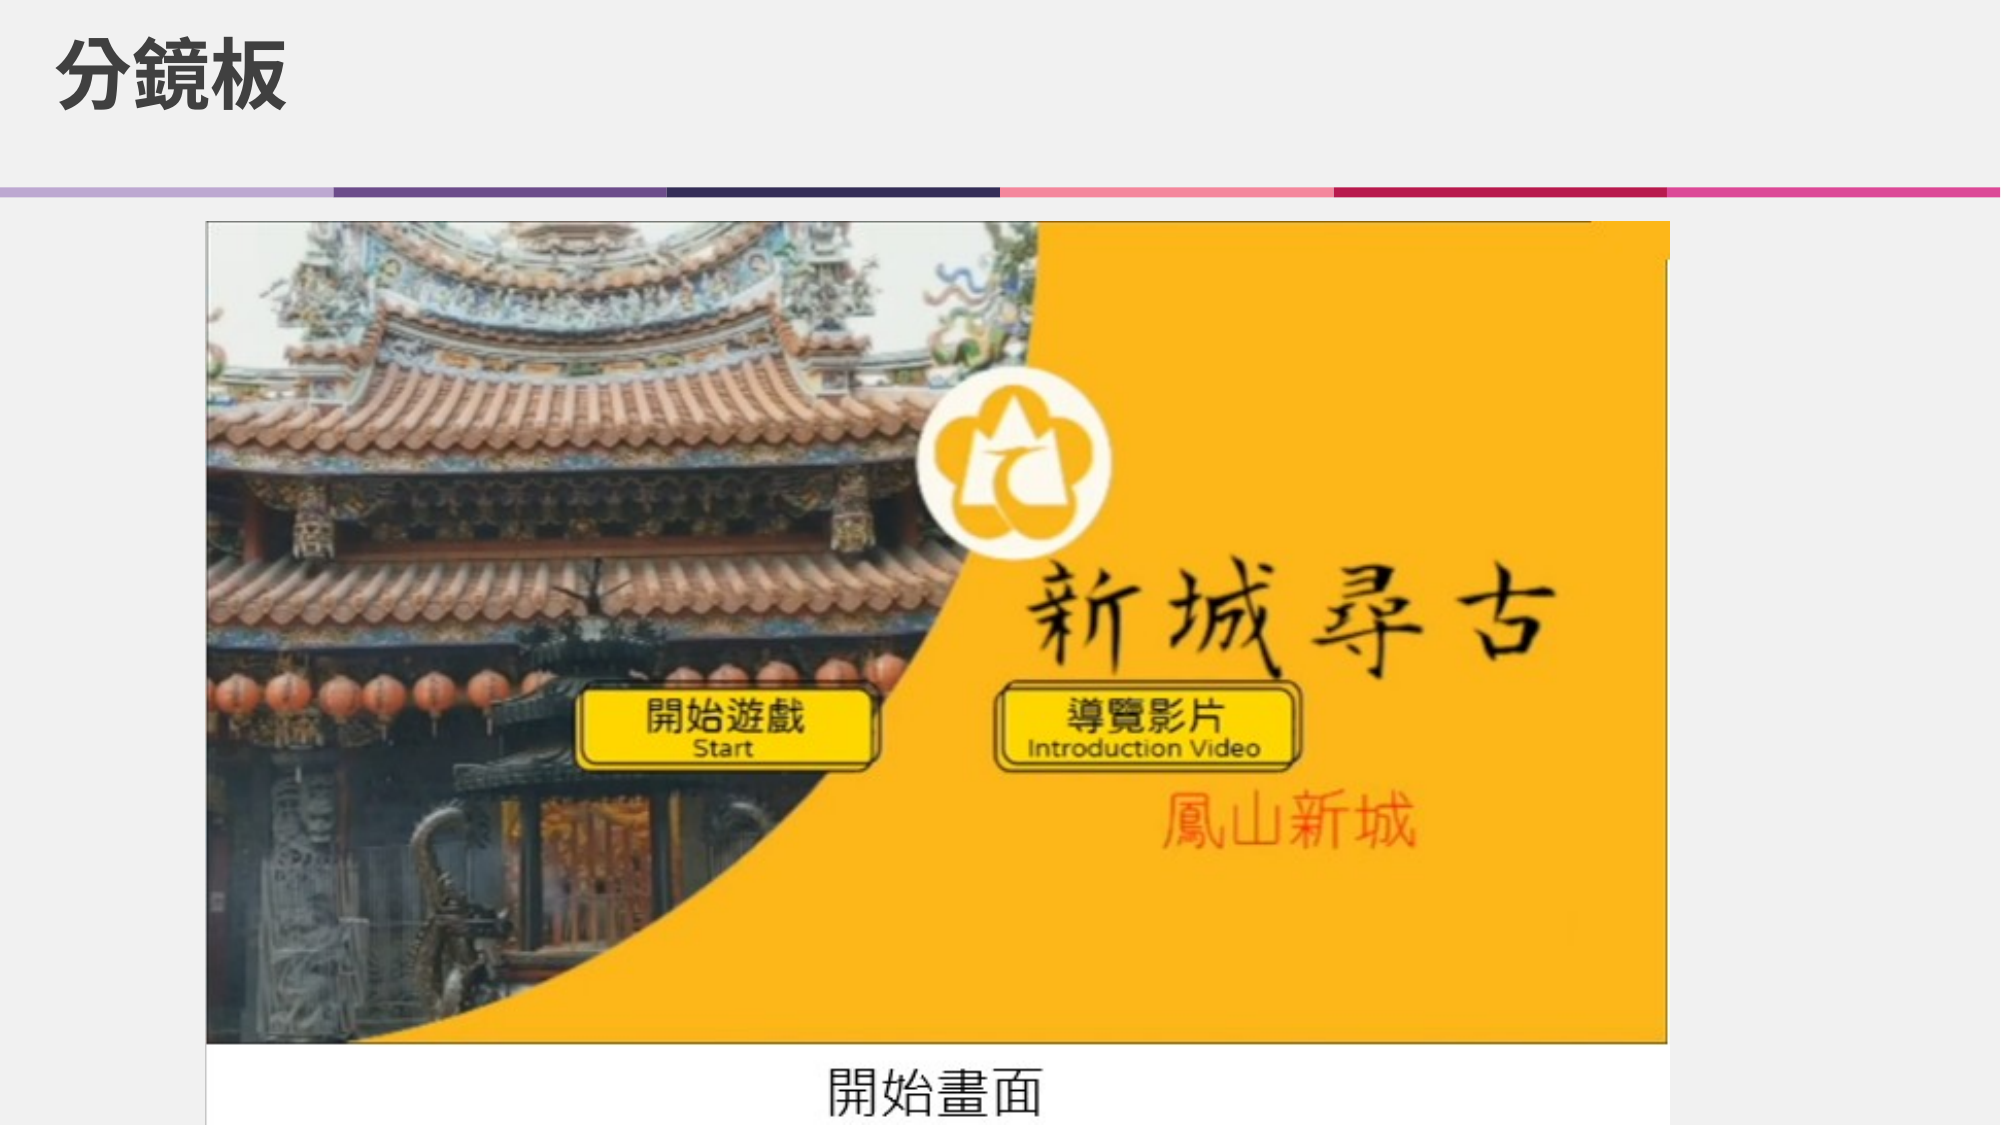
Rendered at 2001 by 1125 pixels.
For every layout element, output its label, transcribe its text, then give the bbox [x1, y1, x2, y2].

list 分鏡板 [55, 26, 1882, 118]
picture [204, 220, 1670, 1125]
